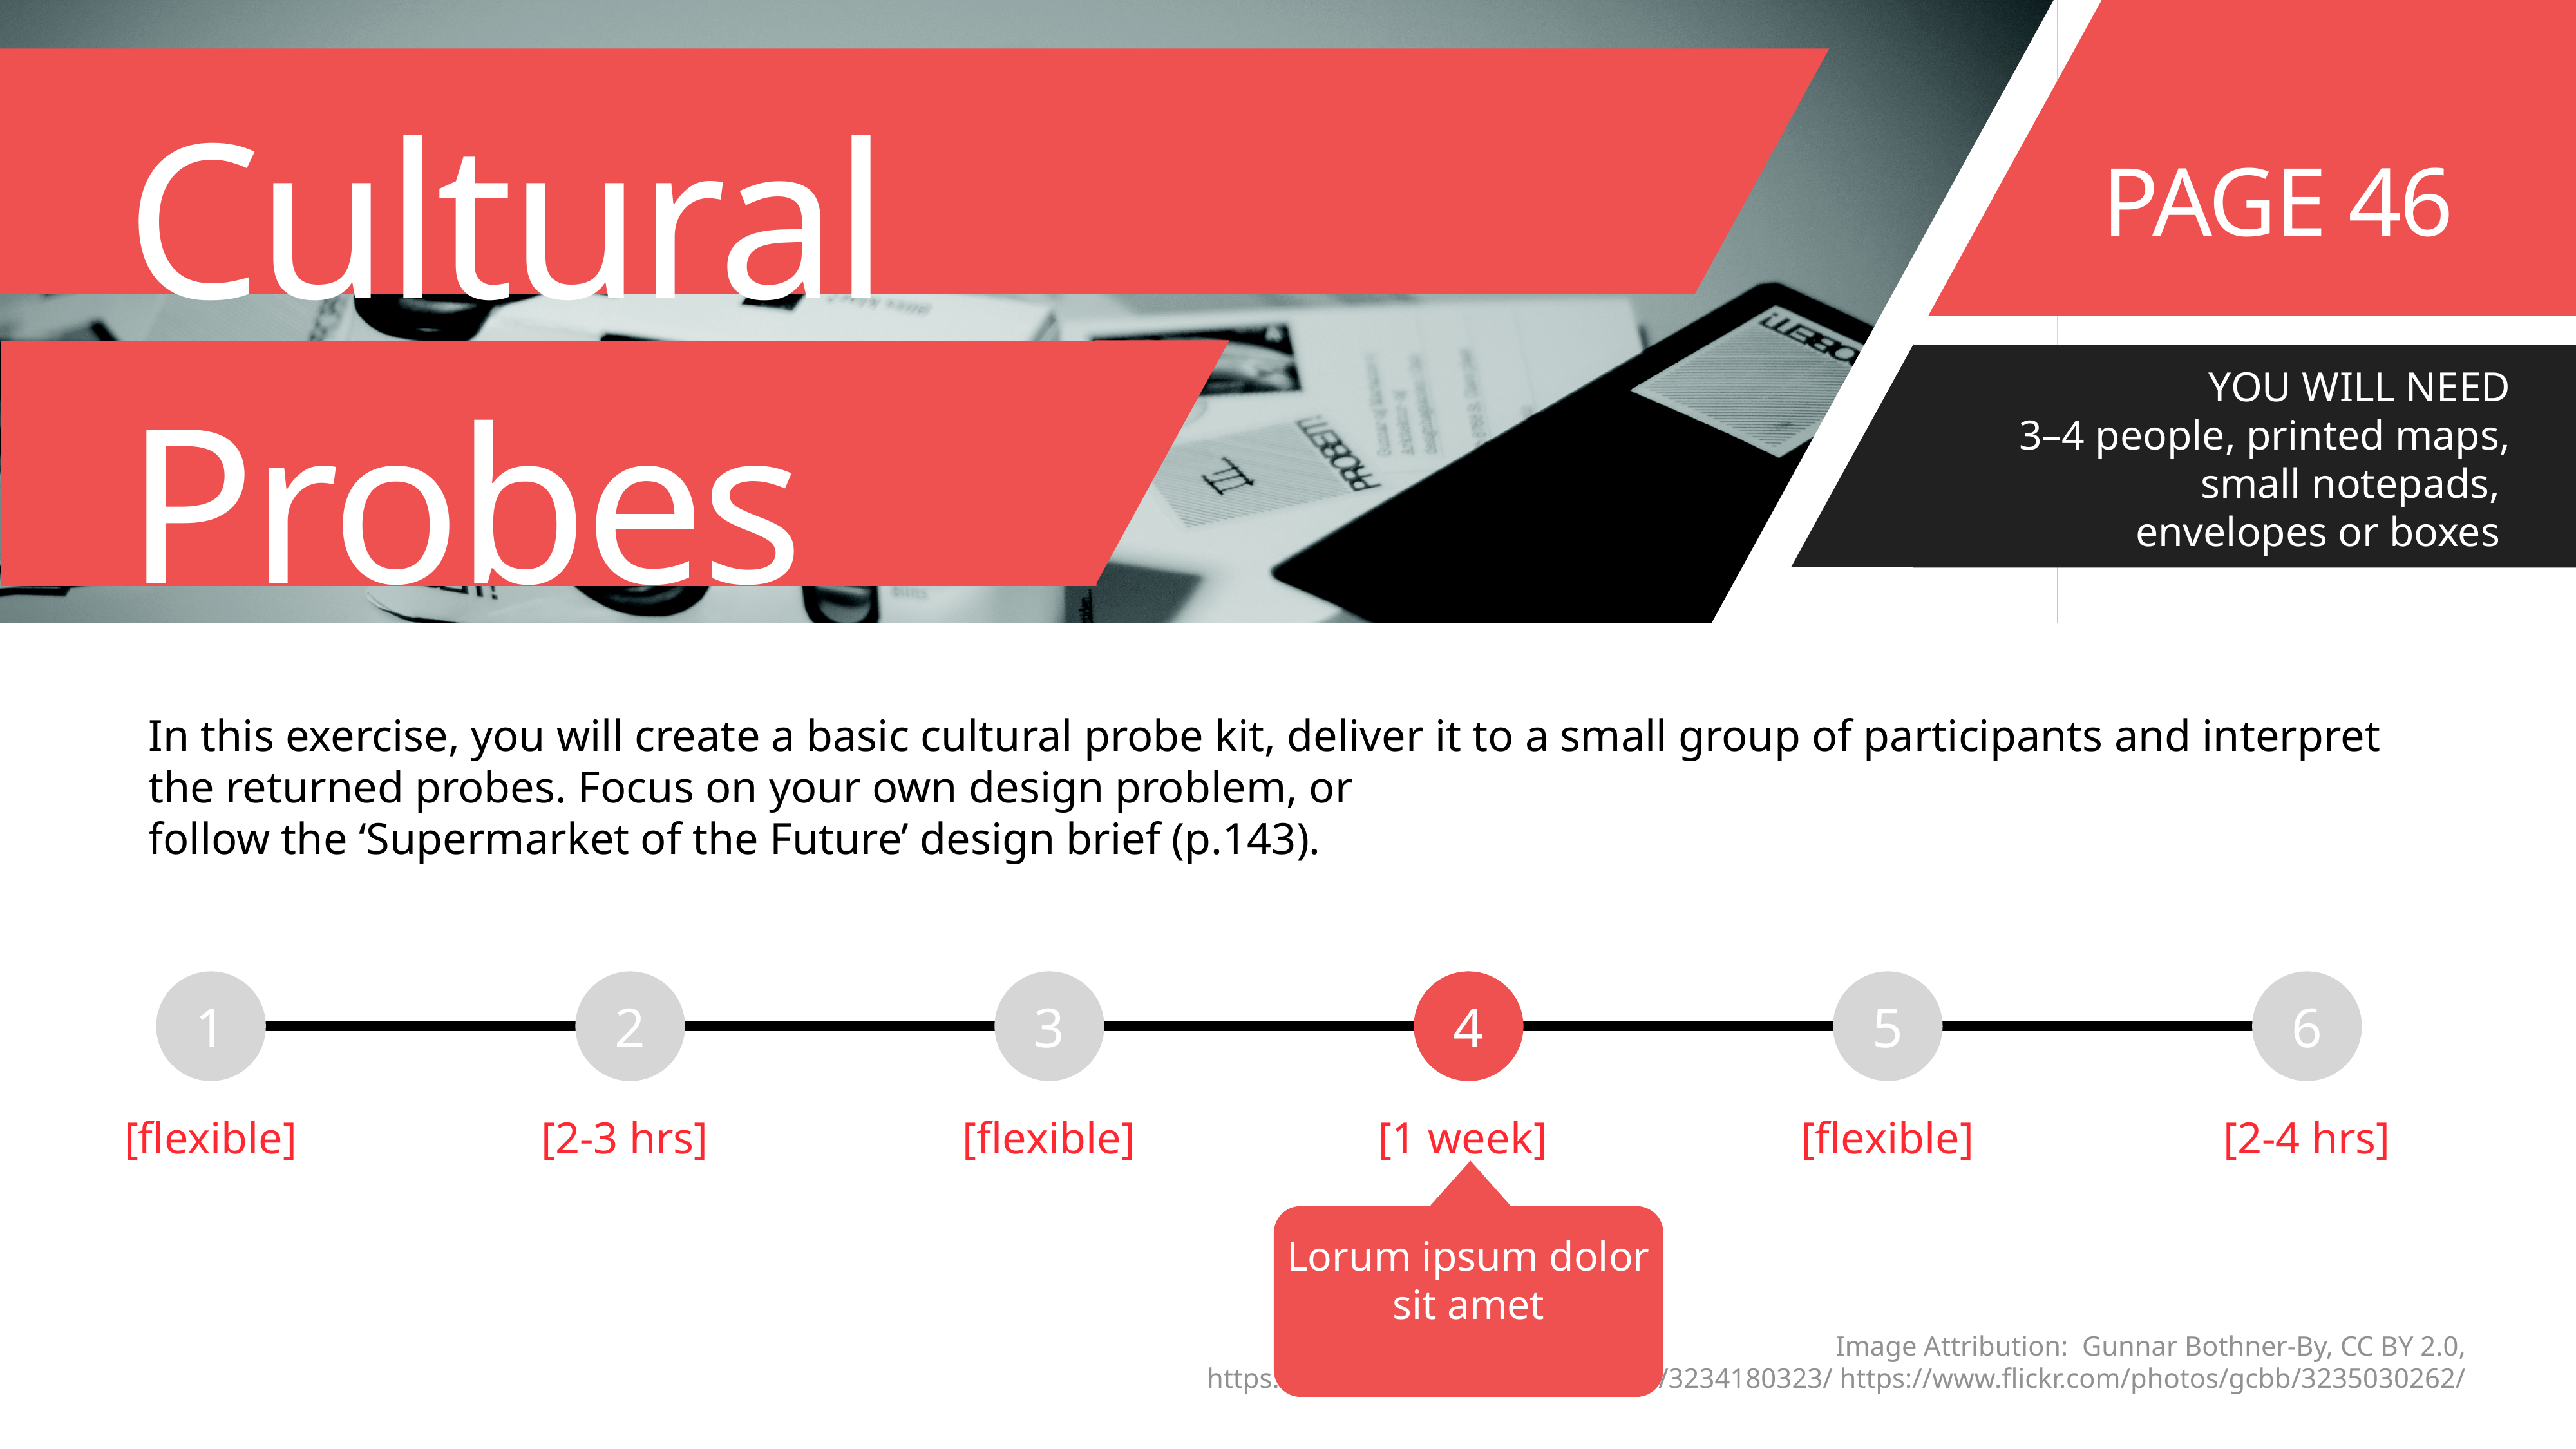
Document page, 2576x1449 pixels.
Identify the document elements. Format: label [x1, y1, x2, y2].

text_box [0, 0, 2576, 1401]
